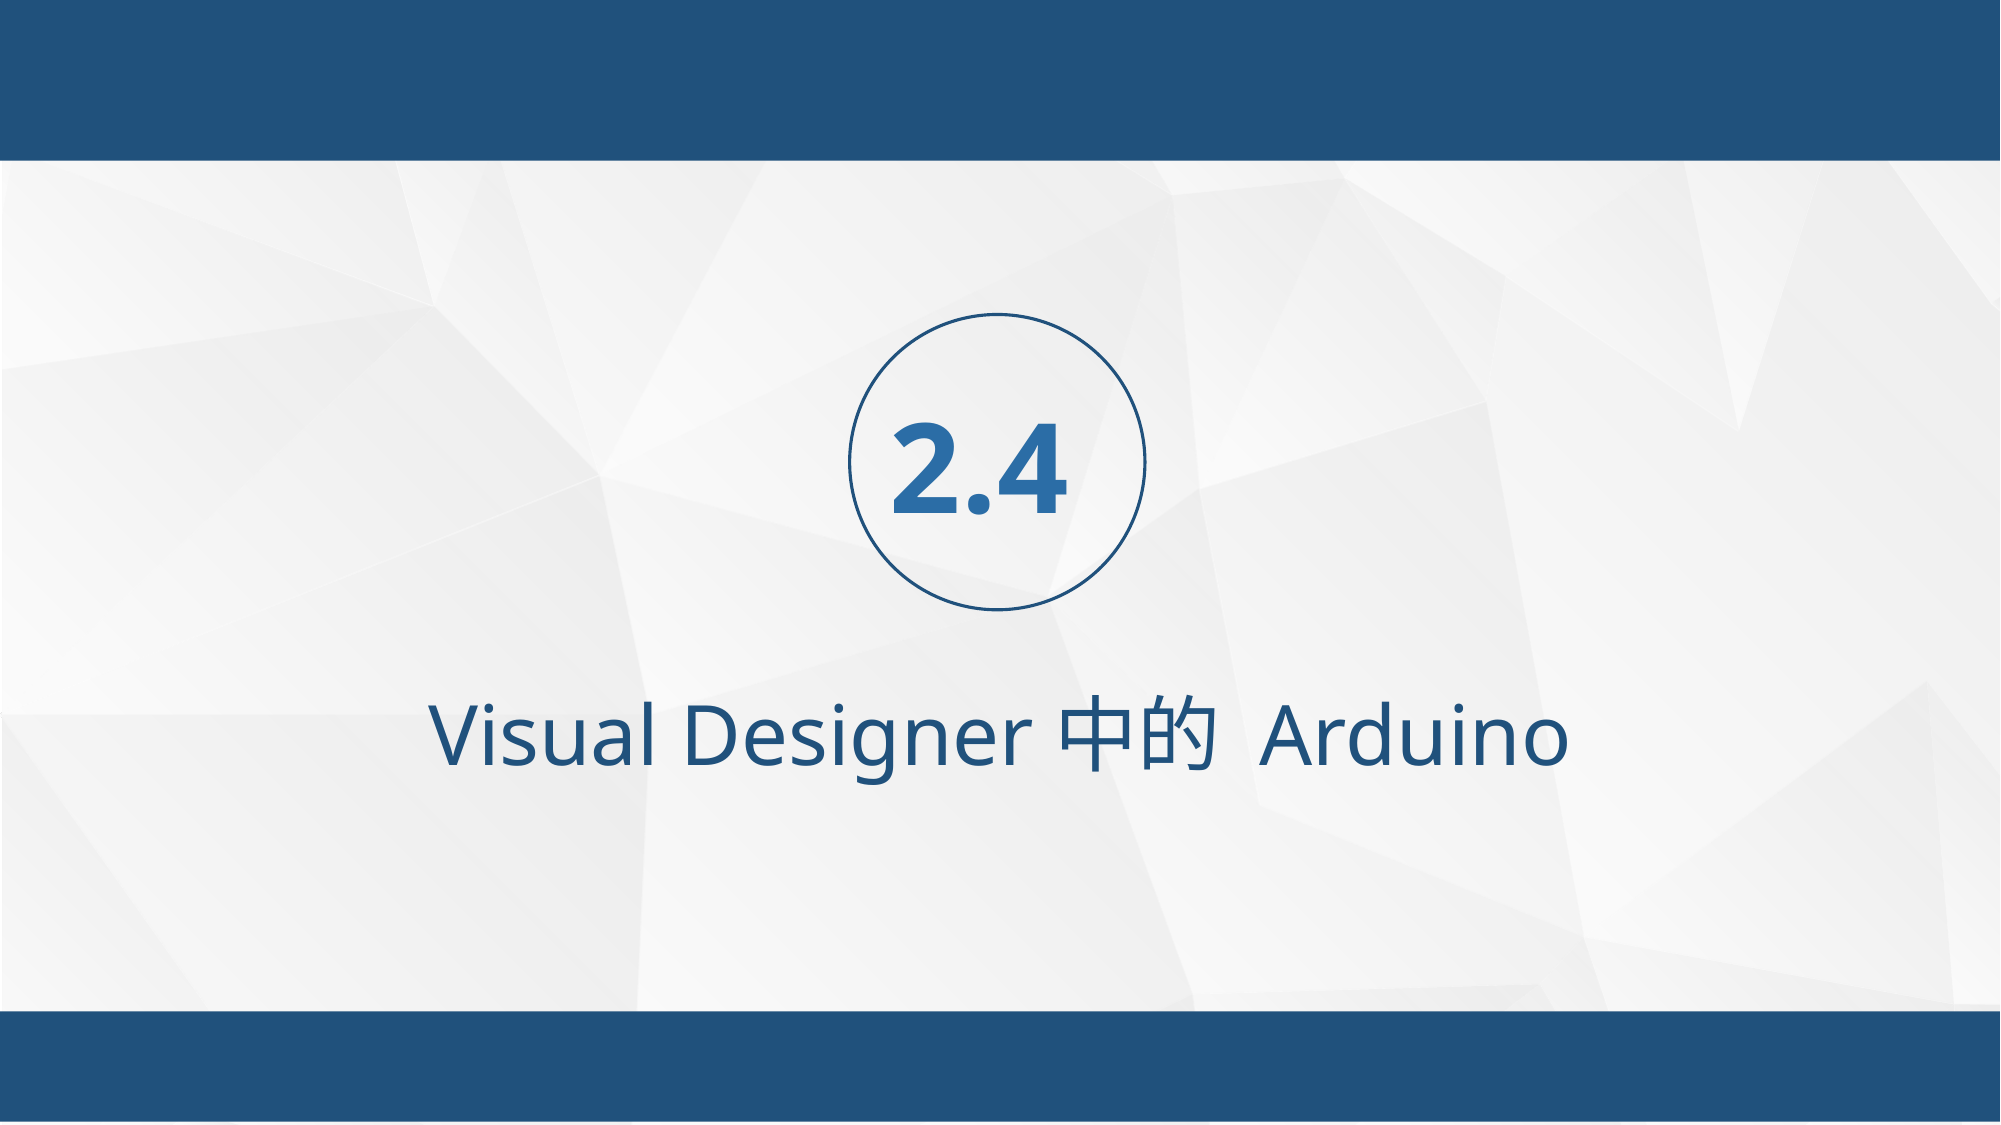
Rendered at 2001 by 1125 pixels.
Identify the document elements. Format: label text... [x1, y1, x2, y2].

list 2.4 [875, 398, 1120, 563]
list Visual Designer中的 Arduino [348, 685, 1652, 896]
picture [0, 0, 2001, 1125]
